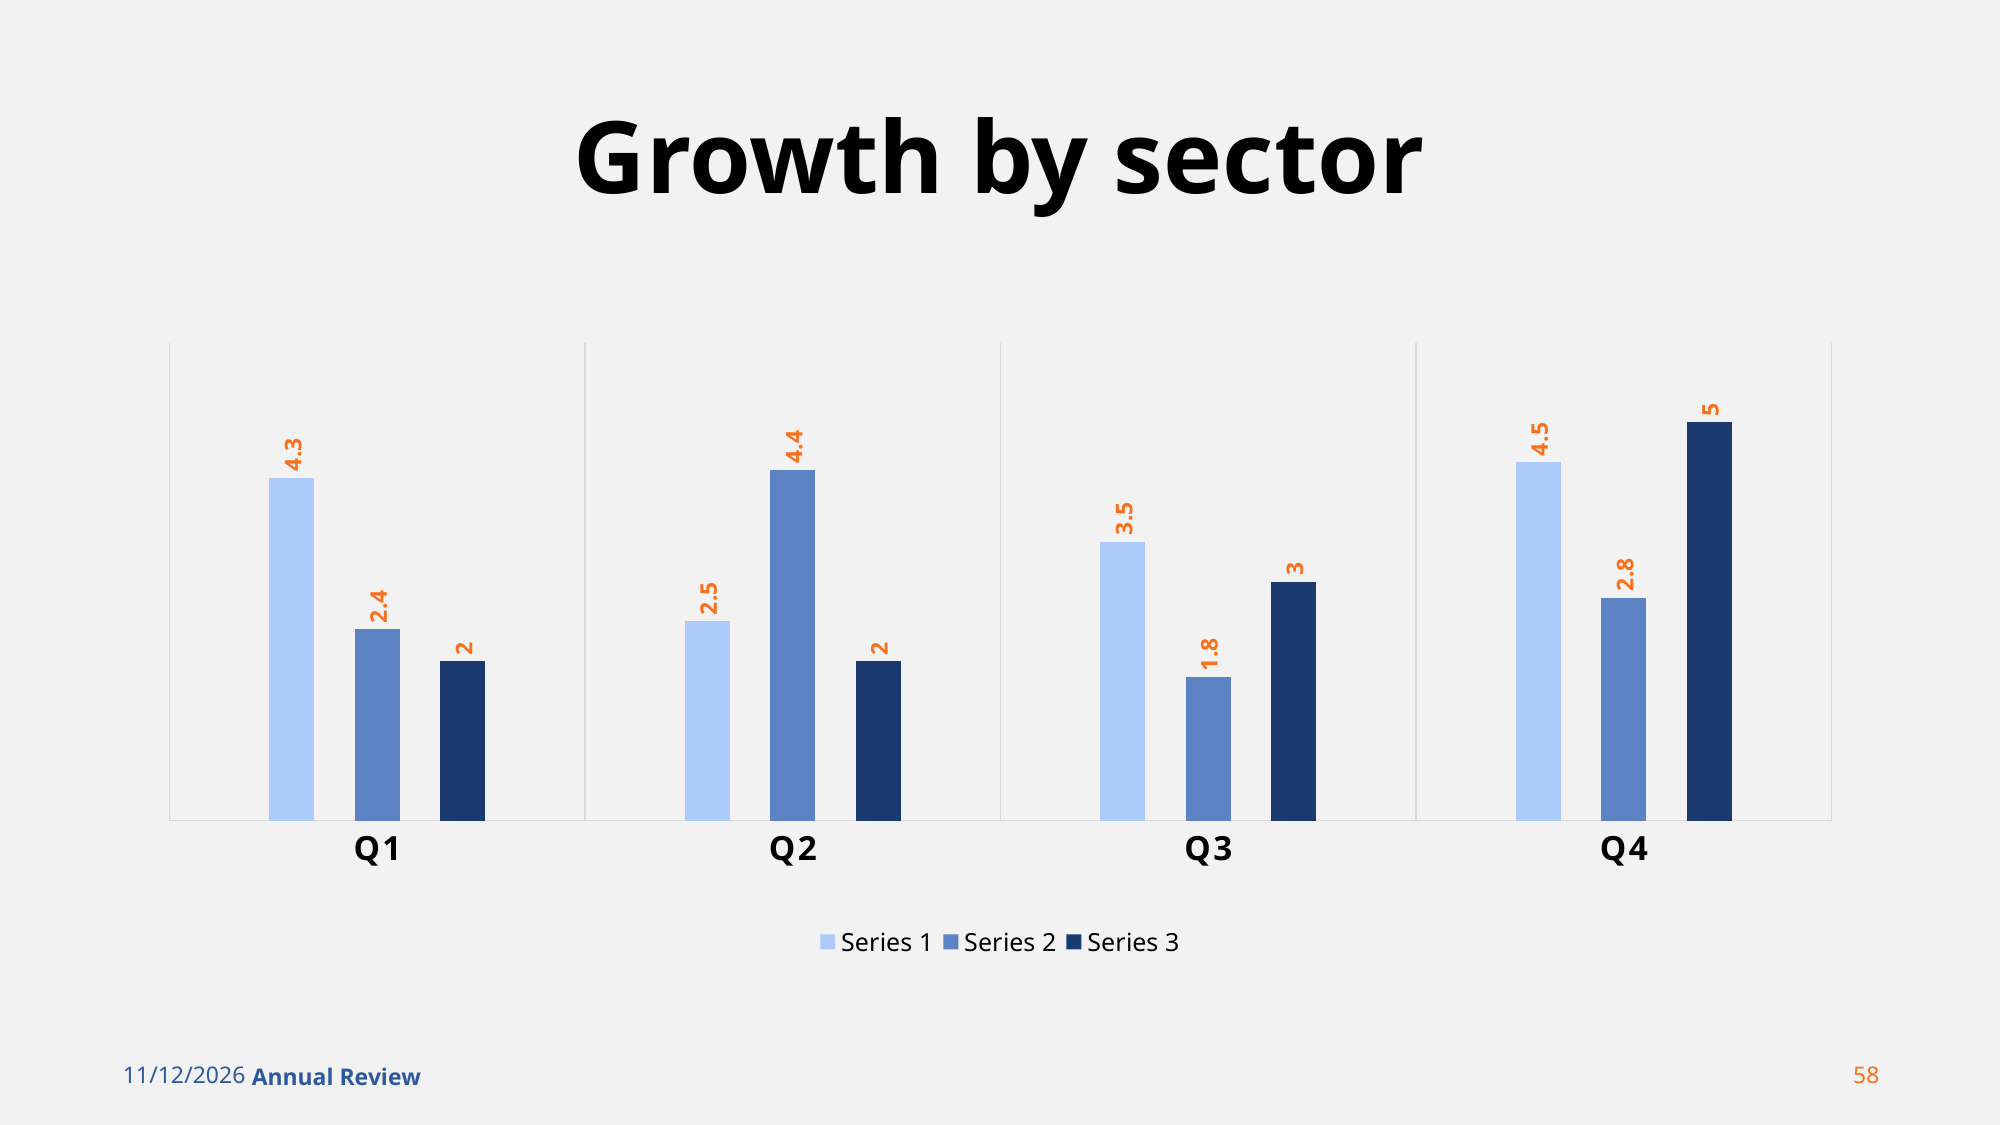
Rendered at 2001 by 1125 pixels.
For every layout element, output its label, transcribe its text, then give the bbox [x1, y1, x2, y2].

title Growth by sector [137, 104, 1863, 219]
chart [128, 320, 1872, 992]
